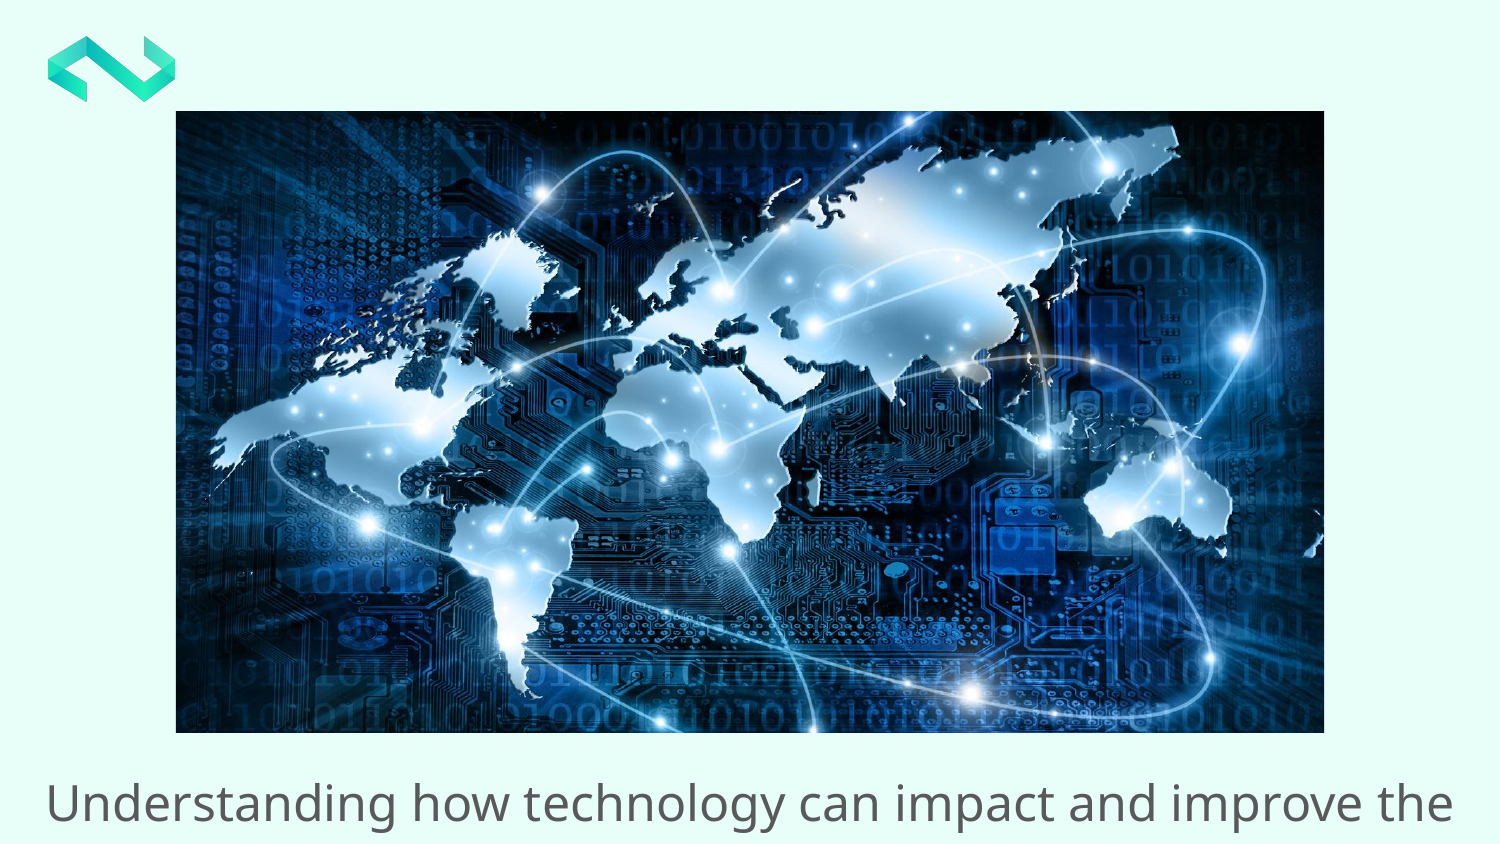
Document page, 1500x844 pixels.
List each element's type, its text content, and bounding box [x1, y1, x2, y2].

picture [175, 110, 1325, 733]
text_box Understanding how technology can impact and improve the world [0, 747, 1500, 829]
picture [684, 720, 697, 725]
picture [48, 36, 175, 102]
